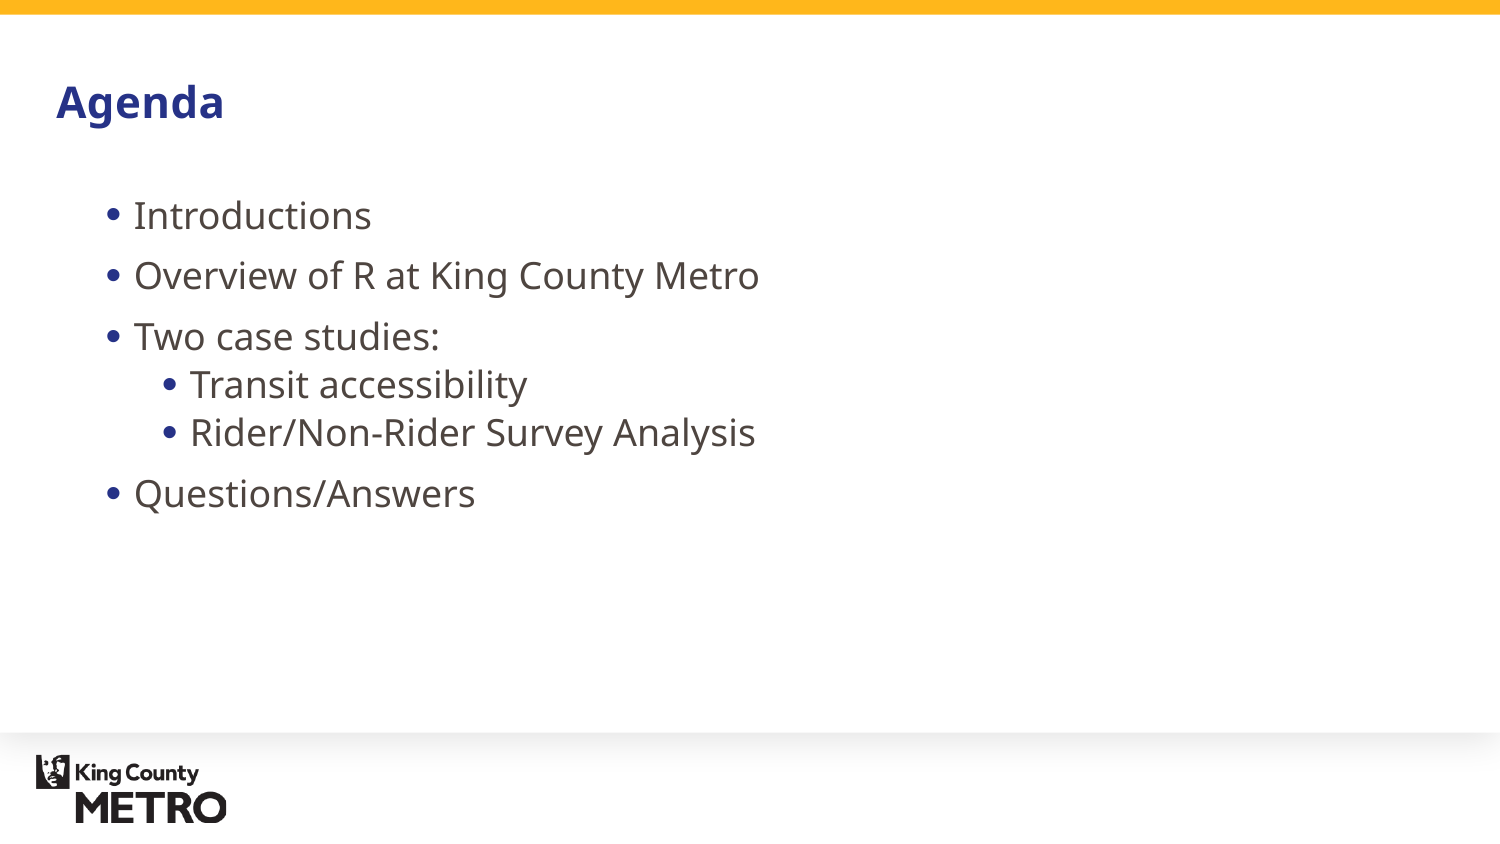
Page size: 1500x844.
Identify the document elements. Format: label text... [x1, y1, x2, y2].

title Agenda [41, 52, 1136, 150]
list Introductions Overview of R at King County Metro Two case studies: Transit accessibility Rider/Non-Rider Survey Analysis Questions/Answers [90, 184, 1345, 665]
